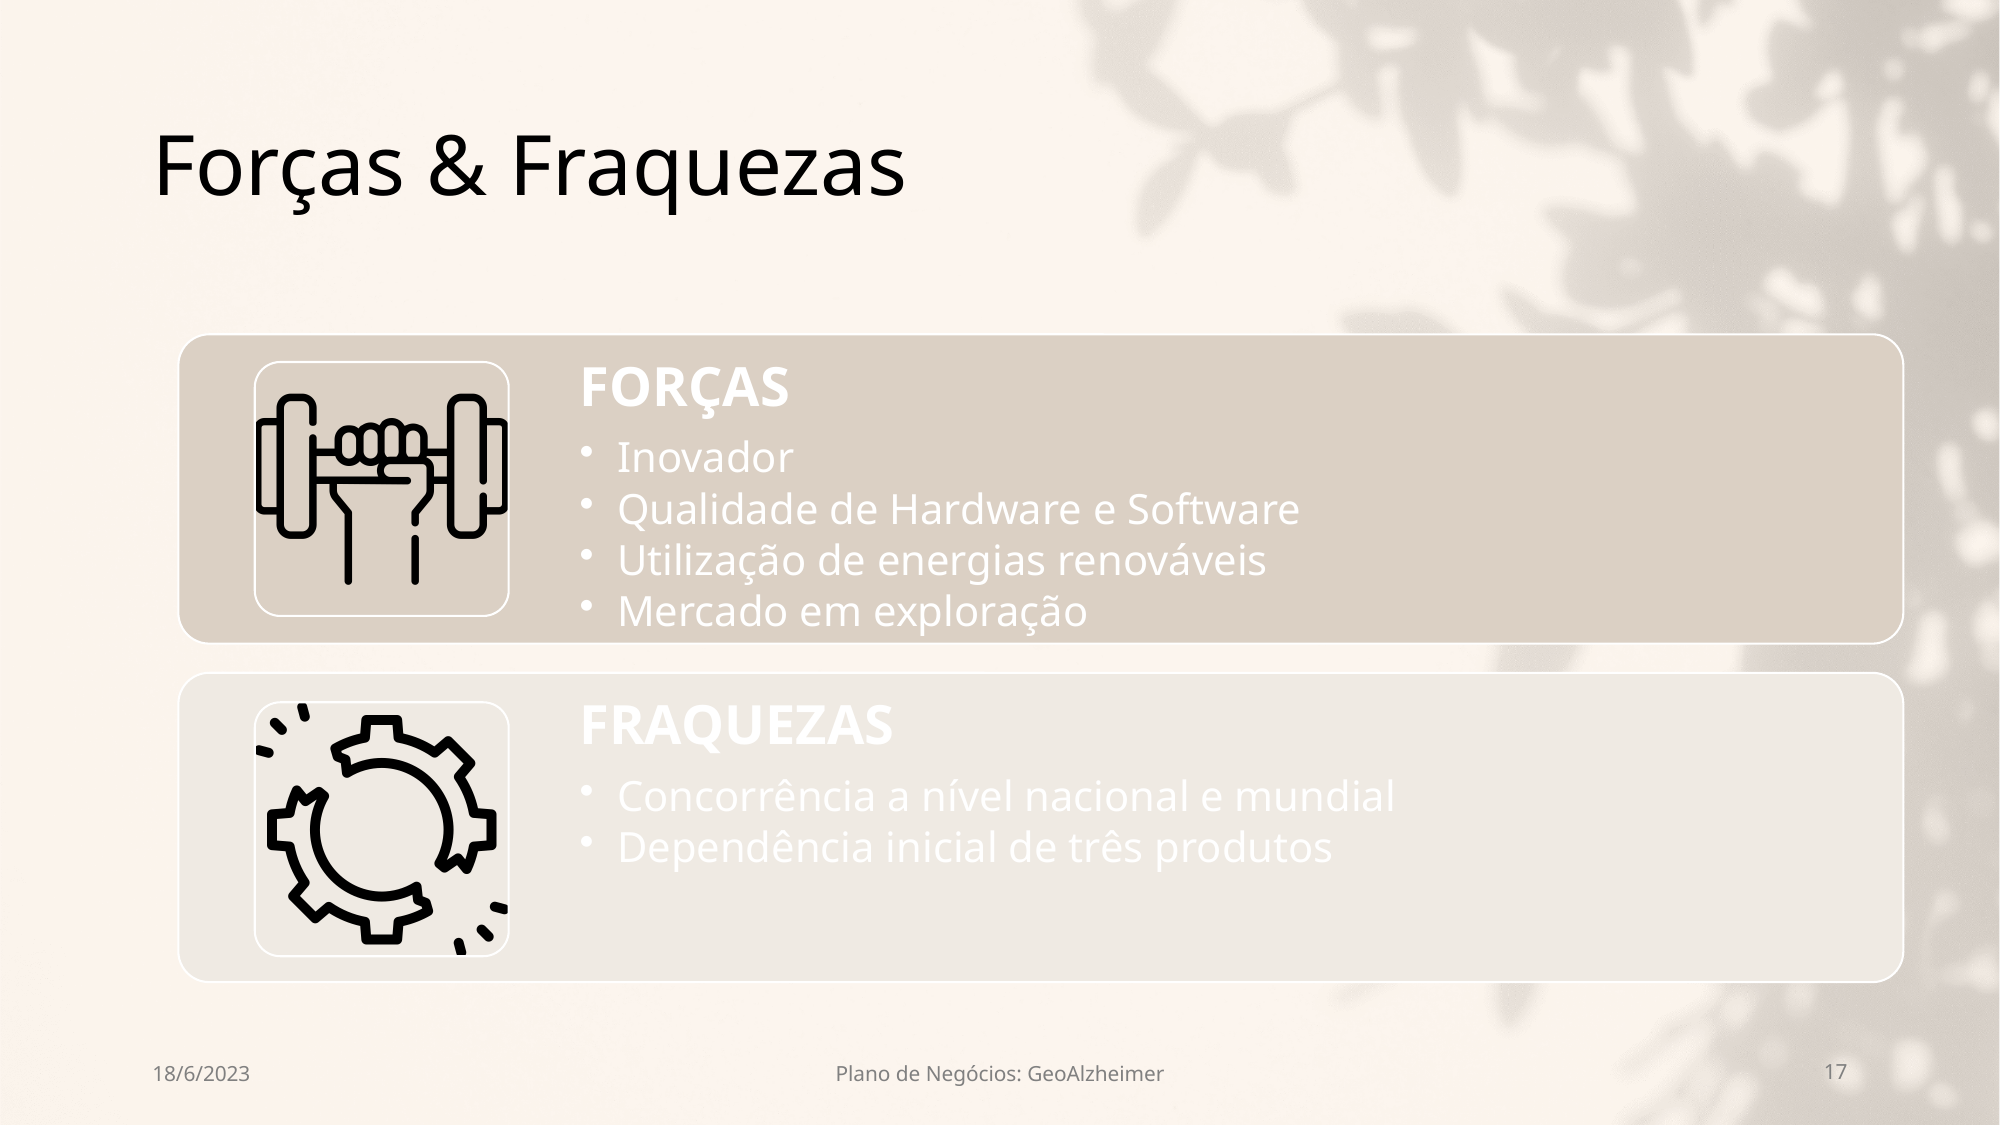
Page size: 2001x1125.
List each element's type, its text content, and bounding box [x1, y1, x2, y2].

title Forças & Fraquezas [137, 115, 1863, 221]
picture [0, 0, 2000, 1125]
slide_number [137, 1042, 588, 1103]
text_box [178, 334, 1904, 985]
footer Plano de Negócios: GeoAlzheimer [662, 1042, 1338, 1103]
slide_number 17 [1412, 1042, 1863, 1103]
